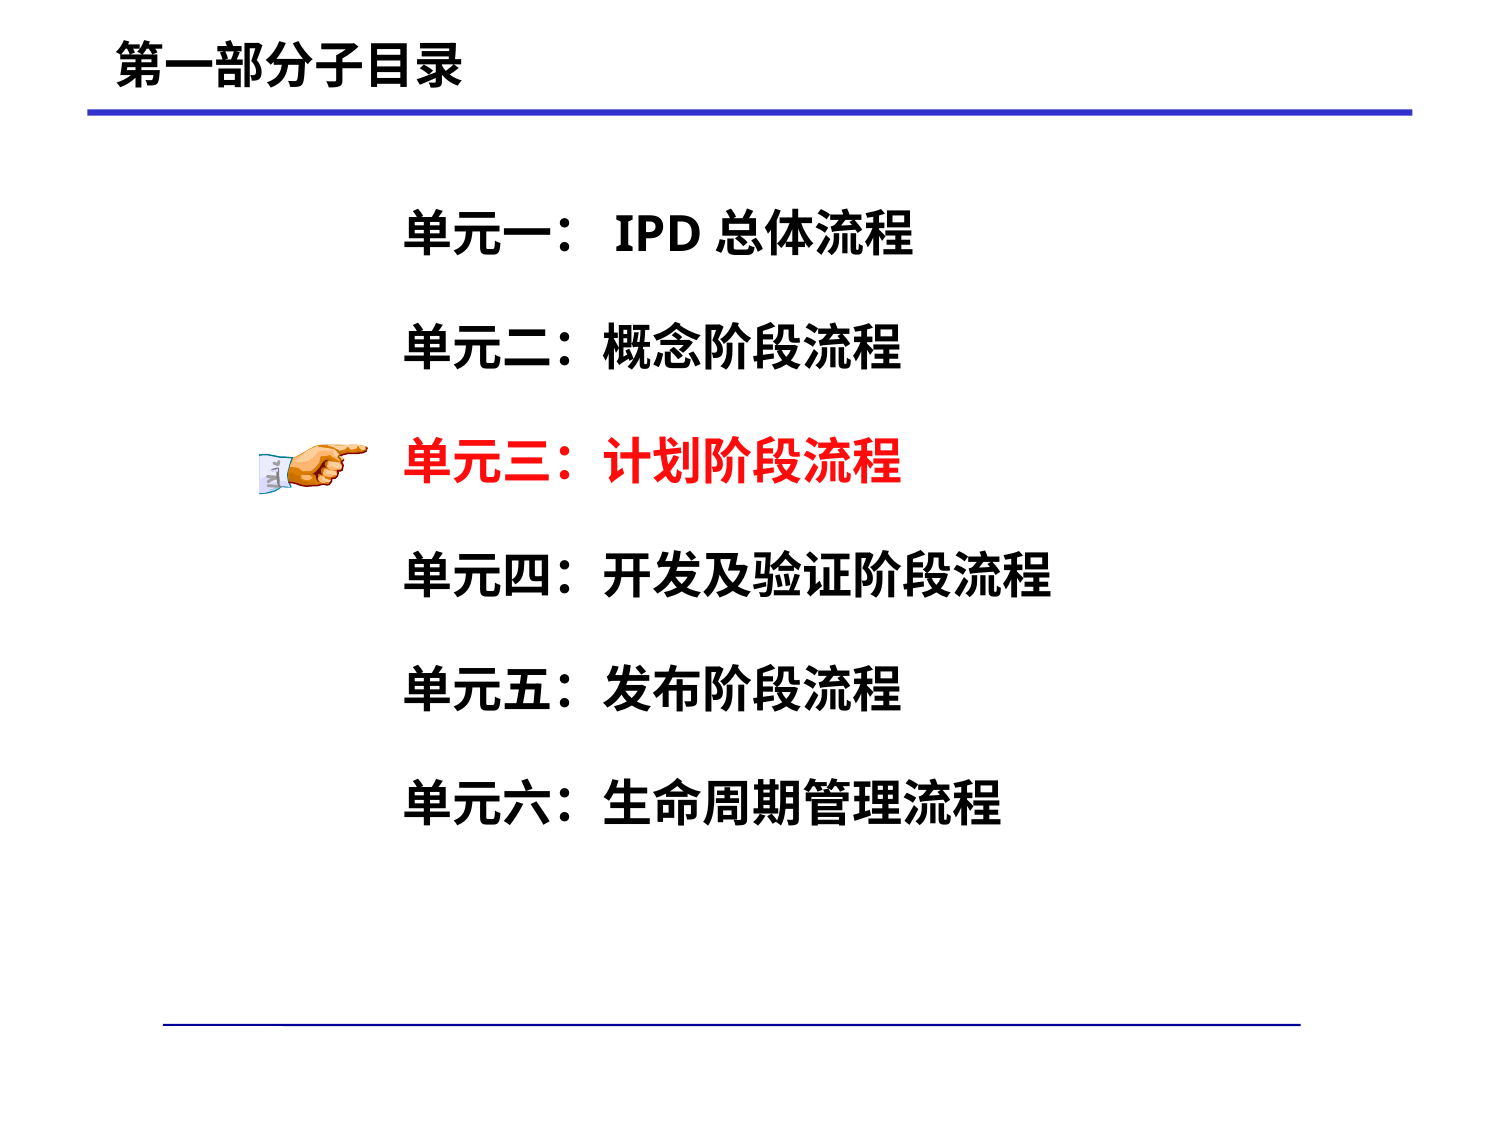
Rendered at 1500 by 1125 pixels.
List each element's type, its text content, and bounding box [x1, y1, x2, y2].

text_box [253, 443, 373, 502]
text_box 单元一：IPD总体流程 单元二：概念阶段流程 单元三：计划阶段流程 单元四：开发及验证阶段流程 单元五：发布阶段流程 单元六：生命周期管理流程 [312, 140, 1318, 954]
text_box 第一部分子目录 [99, 13, 1425, 114]
